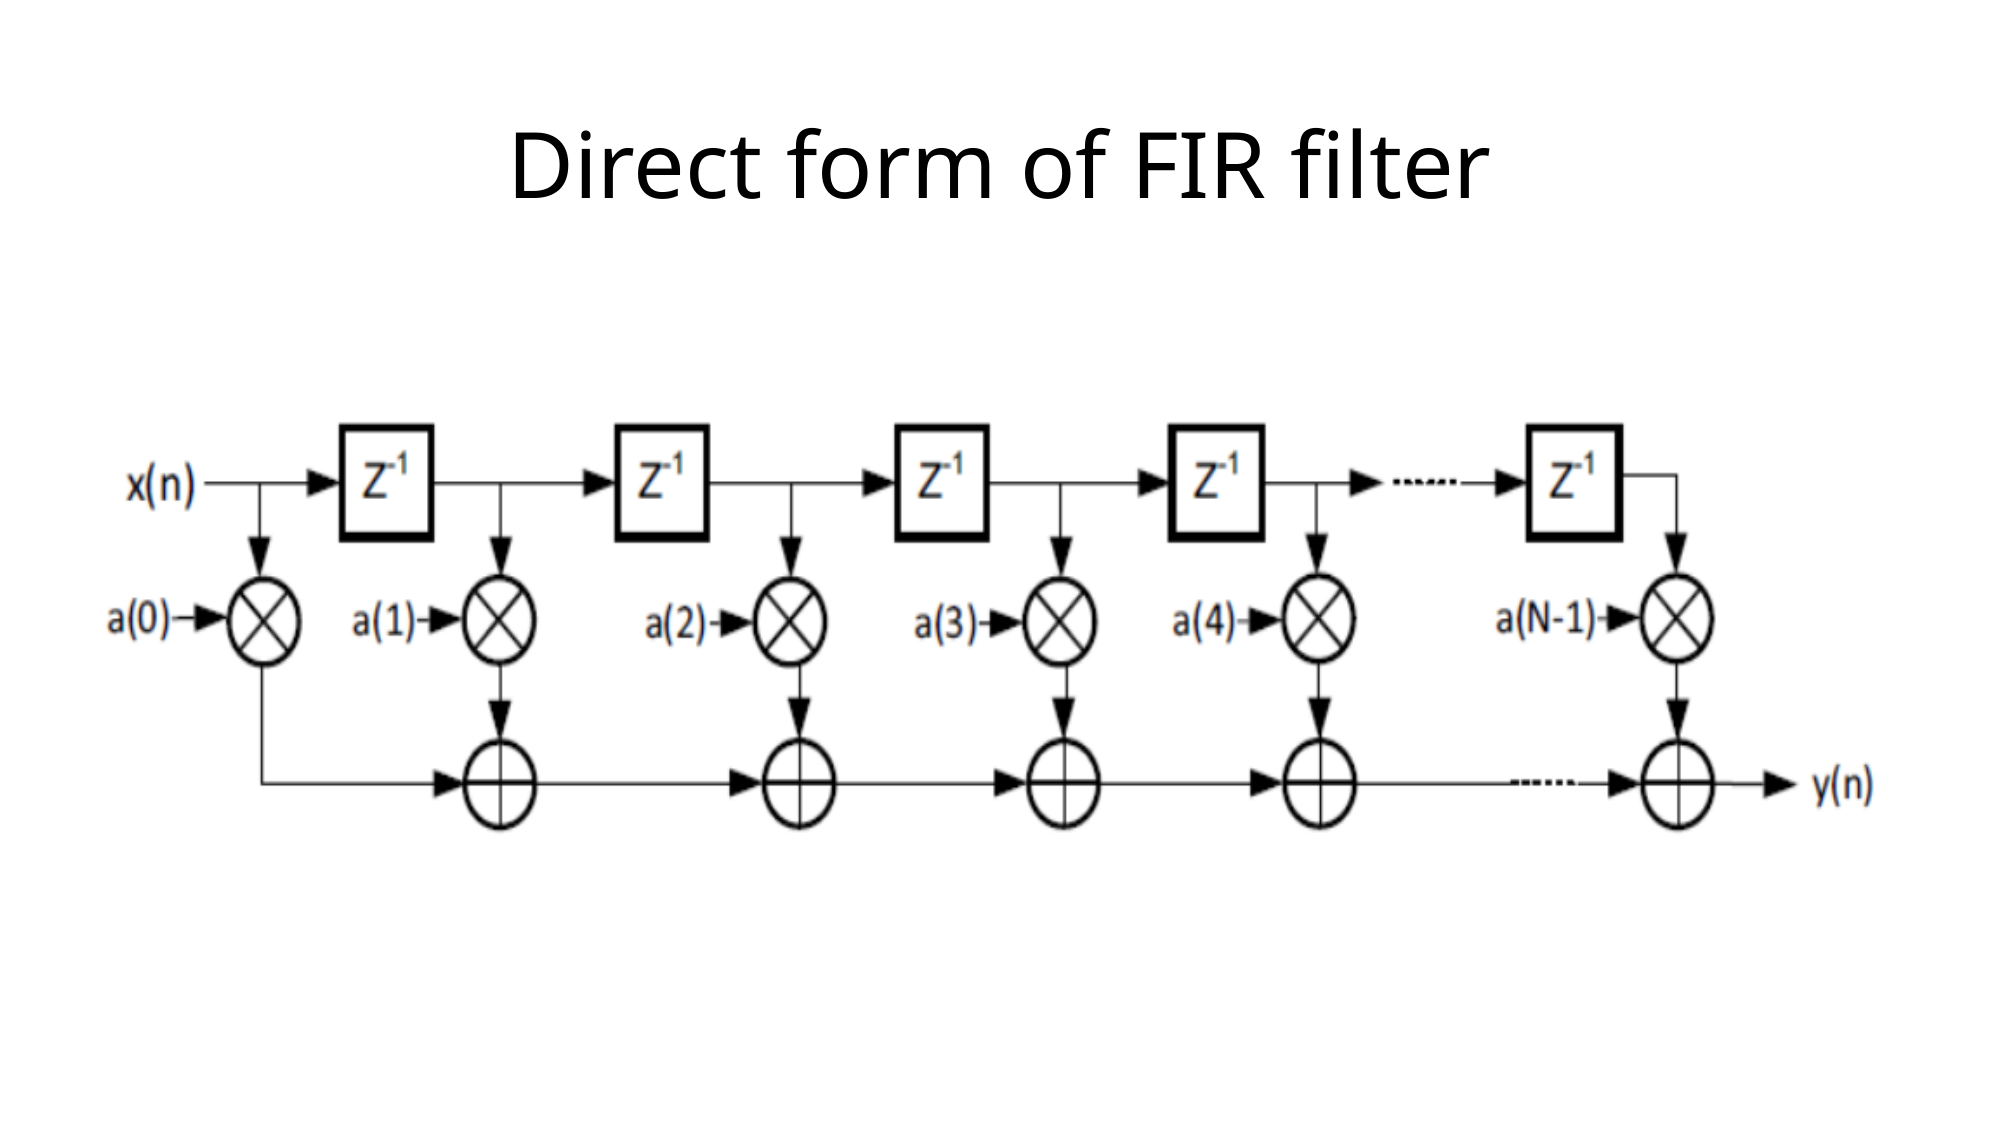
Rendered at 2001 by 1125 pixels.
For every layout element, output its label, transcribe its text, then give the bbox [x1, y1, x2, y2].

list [65, 366, 1931, 879]
title Direct form of FIR filter [137, 59, 1863, 278]
